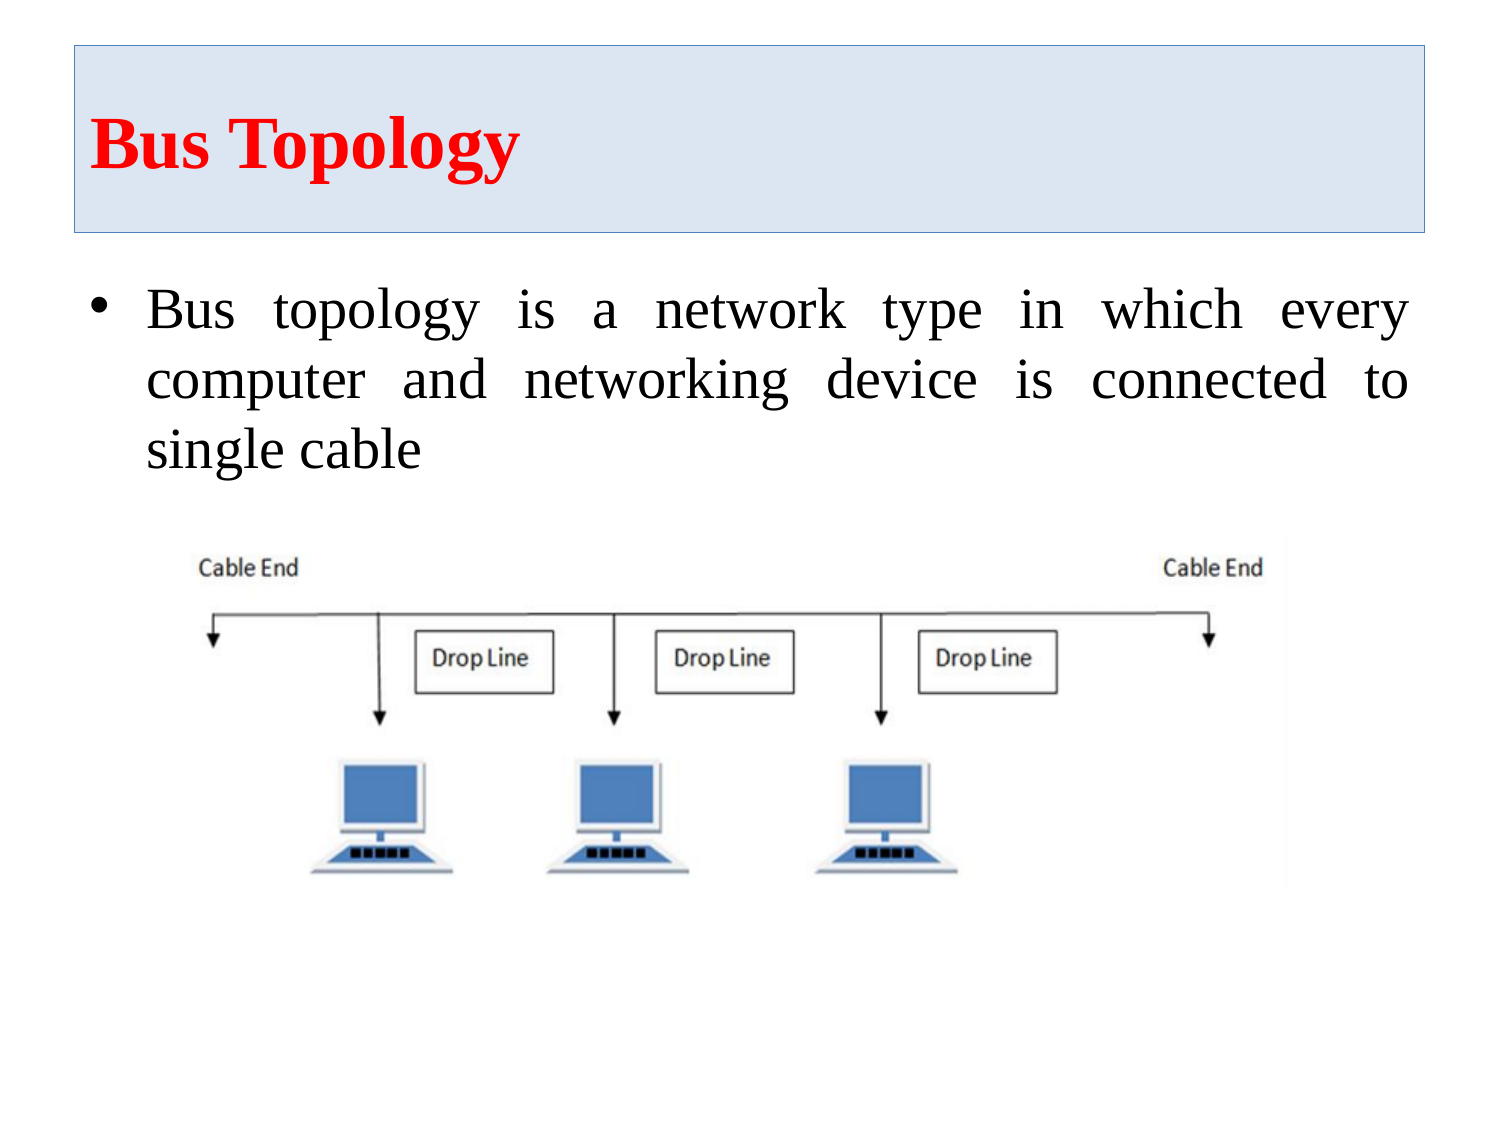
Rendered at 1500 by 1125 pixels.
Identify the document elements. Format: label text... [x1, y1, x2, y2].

picture [124, 530, 1288, 906]
text_box Bus Topology [74, 45, 1425, 233]
text_box Bus topology is a network type in which every computer and networking device is connected to single cable [74, 262, 1425, 525]
